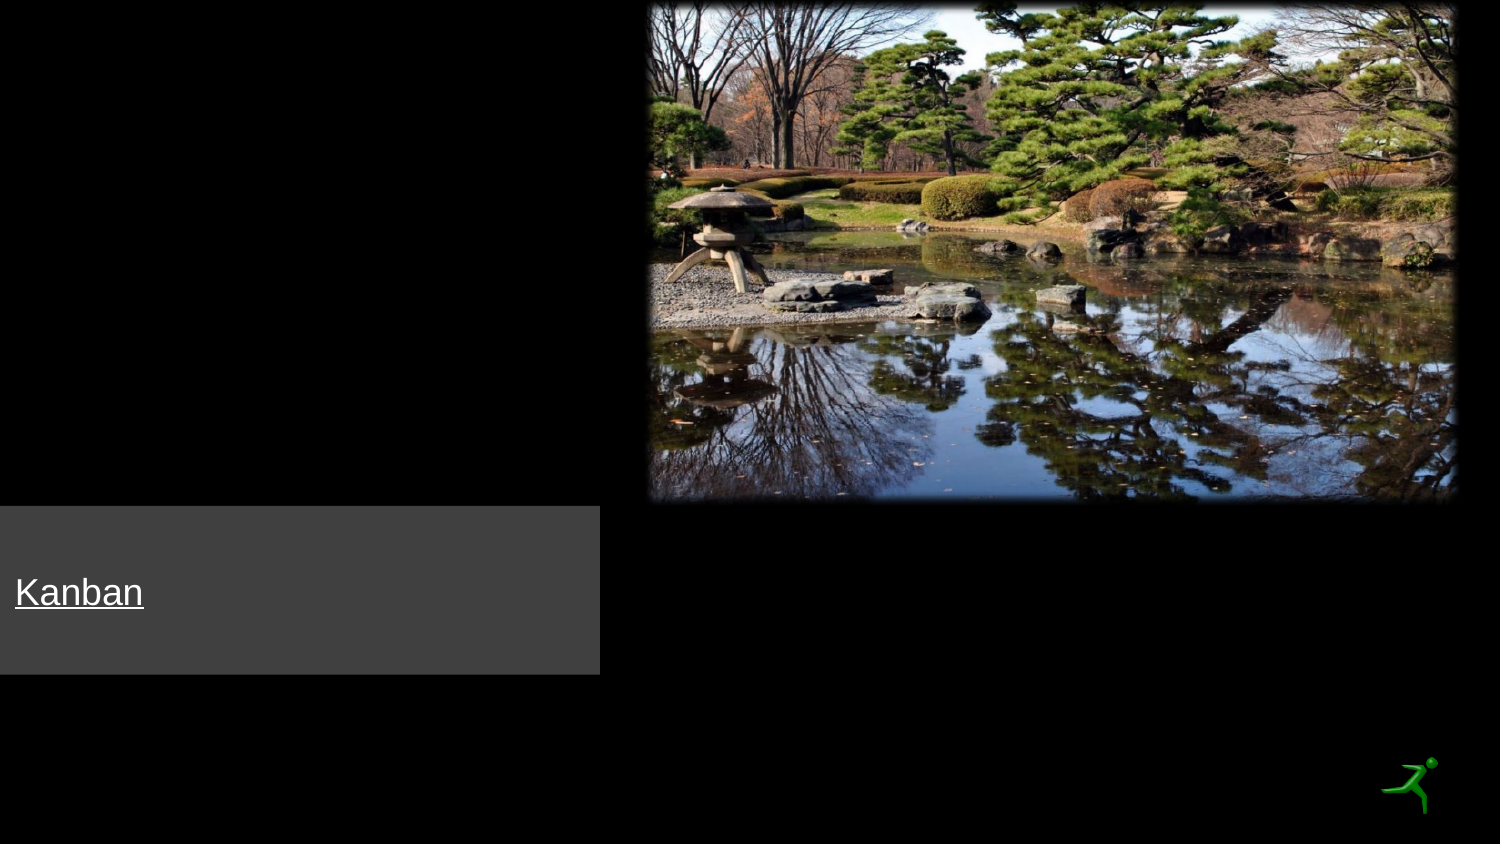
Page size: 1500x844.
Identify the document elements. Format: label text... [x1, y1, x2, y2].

text_box Kanban [0, 505, 600, 675]
picture [642, 0, 1460, 507]
picture [1366, 742, 1452, 829]
